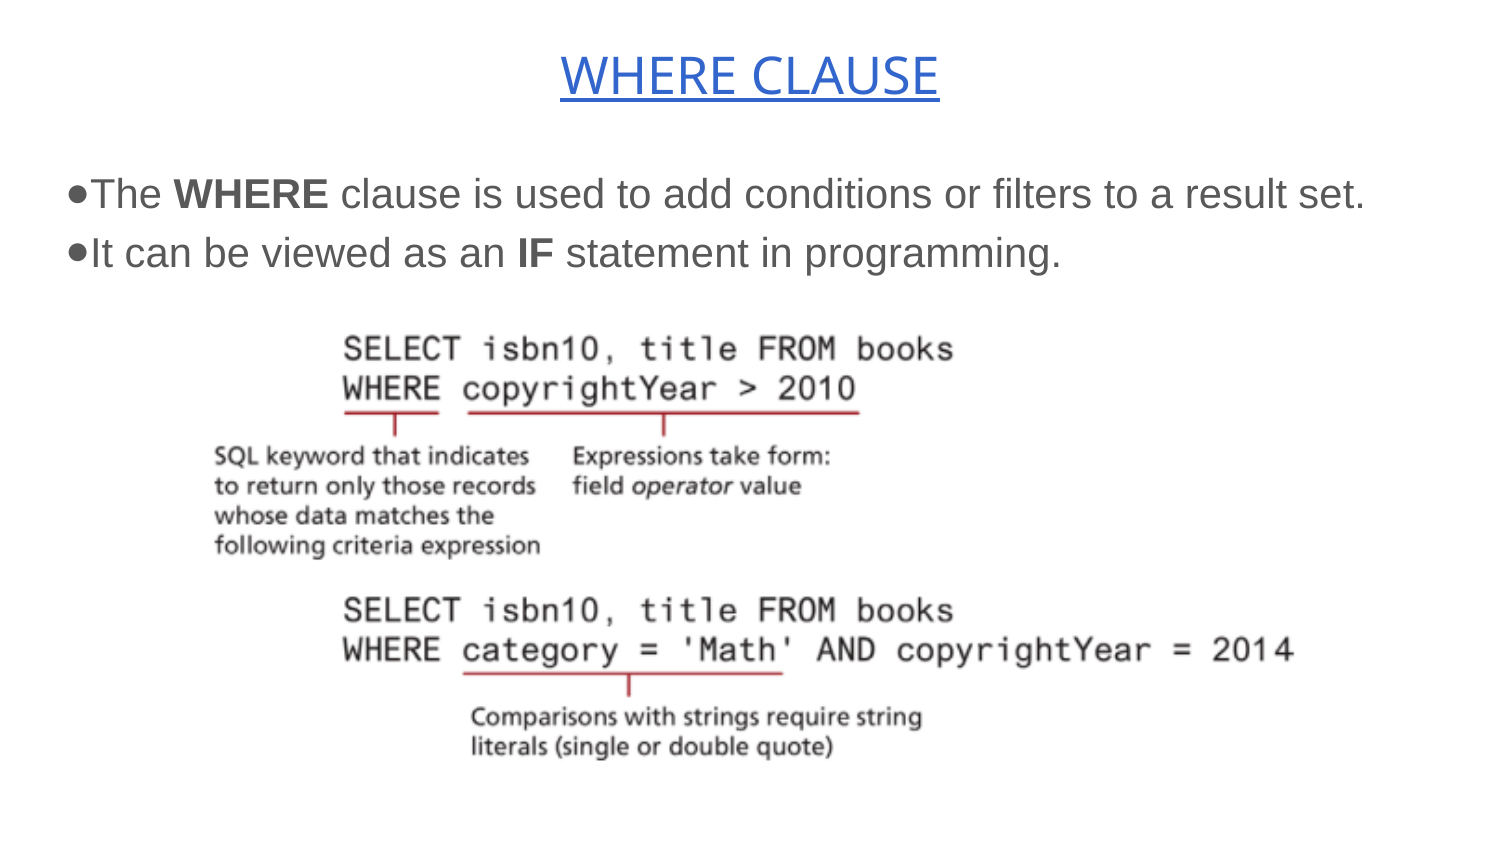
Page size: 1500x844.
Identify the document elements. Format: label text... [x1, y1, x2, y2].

title WHERE CLAUSE [0, 37, 1500, 110]
picture [174, 309, 1324, 785]
subtitle The WHERE clause is used to add conditions or filters to a result set. It can be viewed as an IF statement in programming. [50, 159, 1450, 297]
